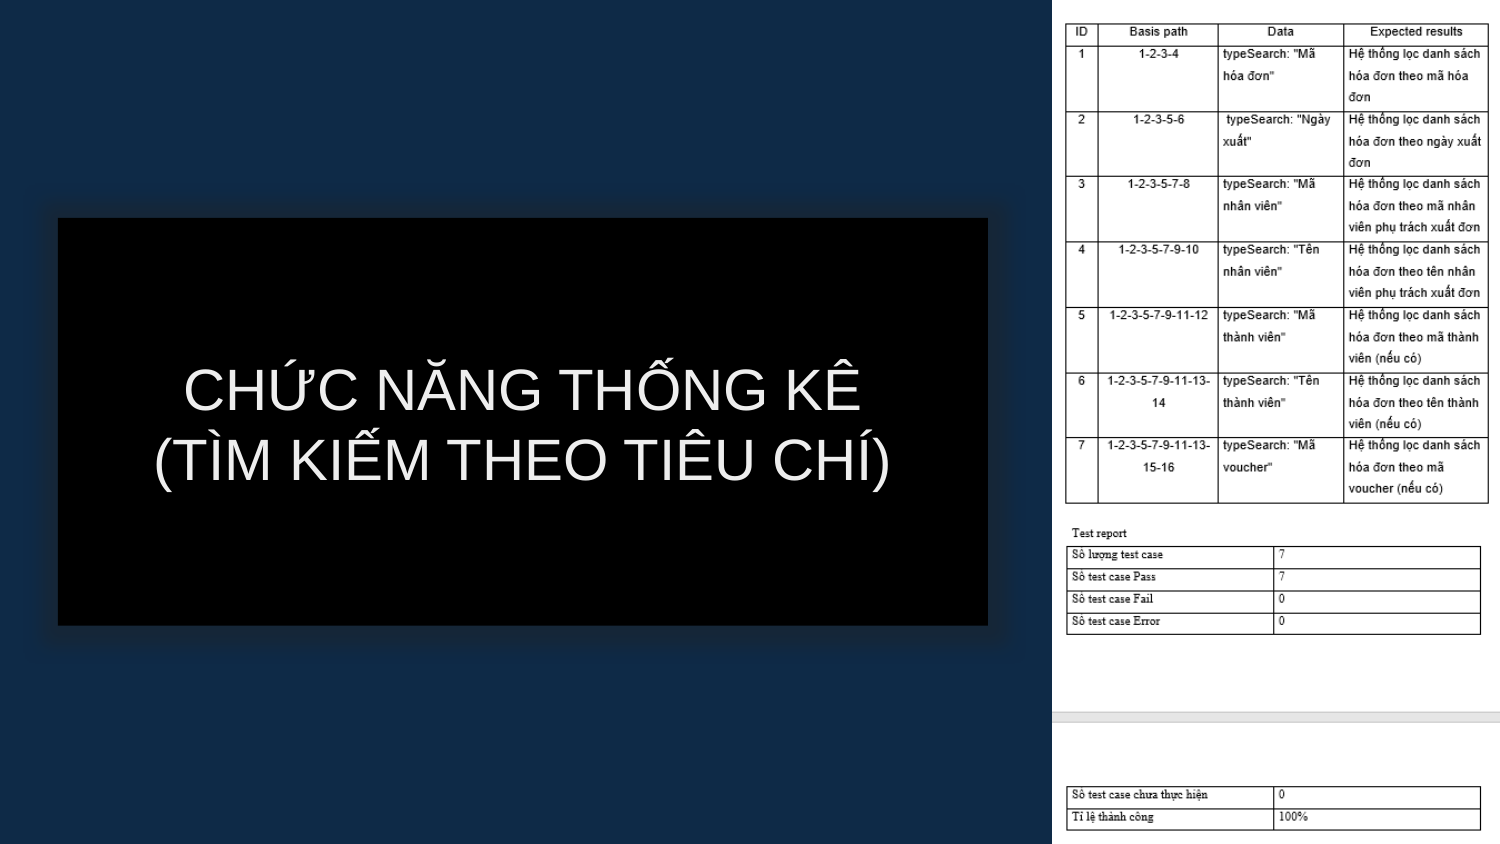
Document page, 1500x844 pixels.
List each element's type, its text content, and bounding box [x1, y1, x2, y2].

text_box CHỨC NĂNG THỐNG KÊ (TÌM KIẾM THEO TIÊU CHÍ) [57, 217, 988, 626]
picture [1052, 0, 1500, 844]
